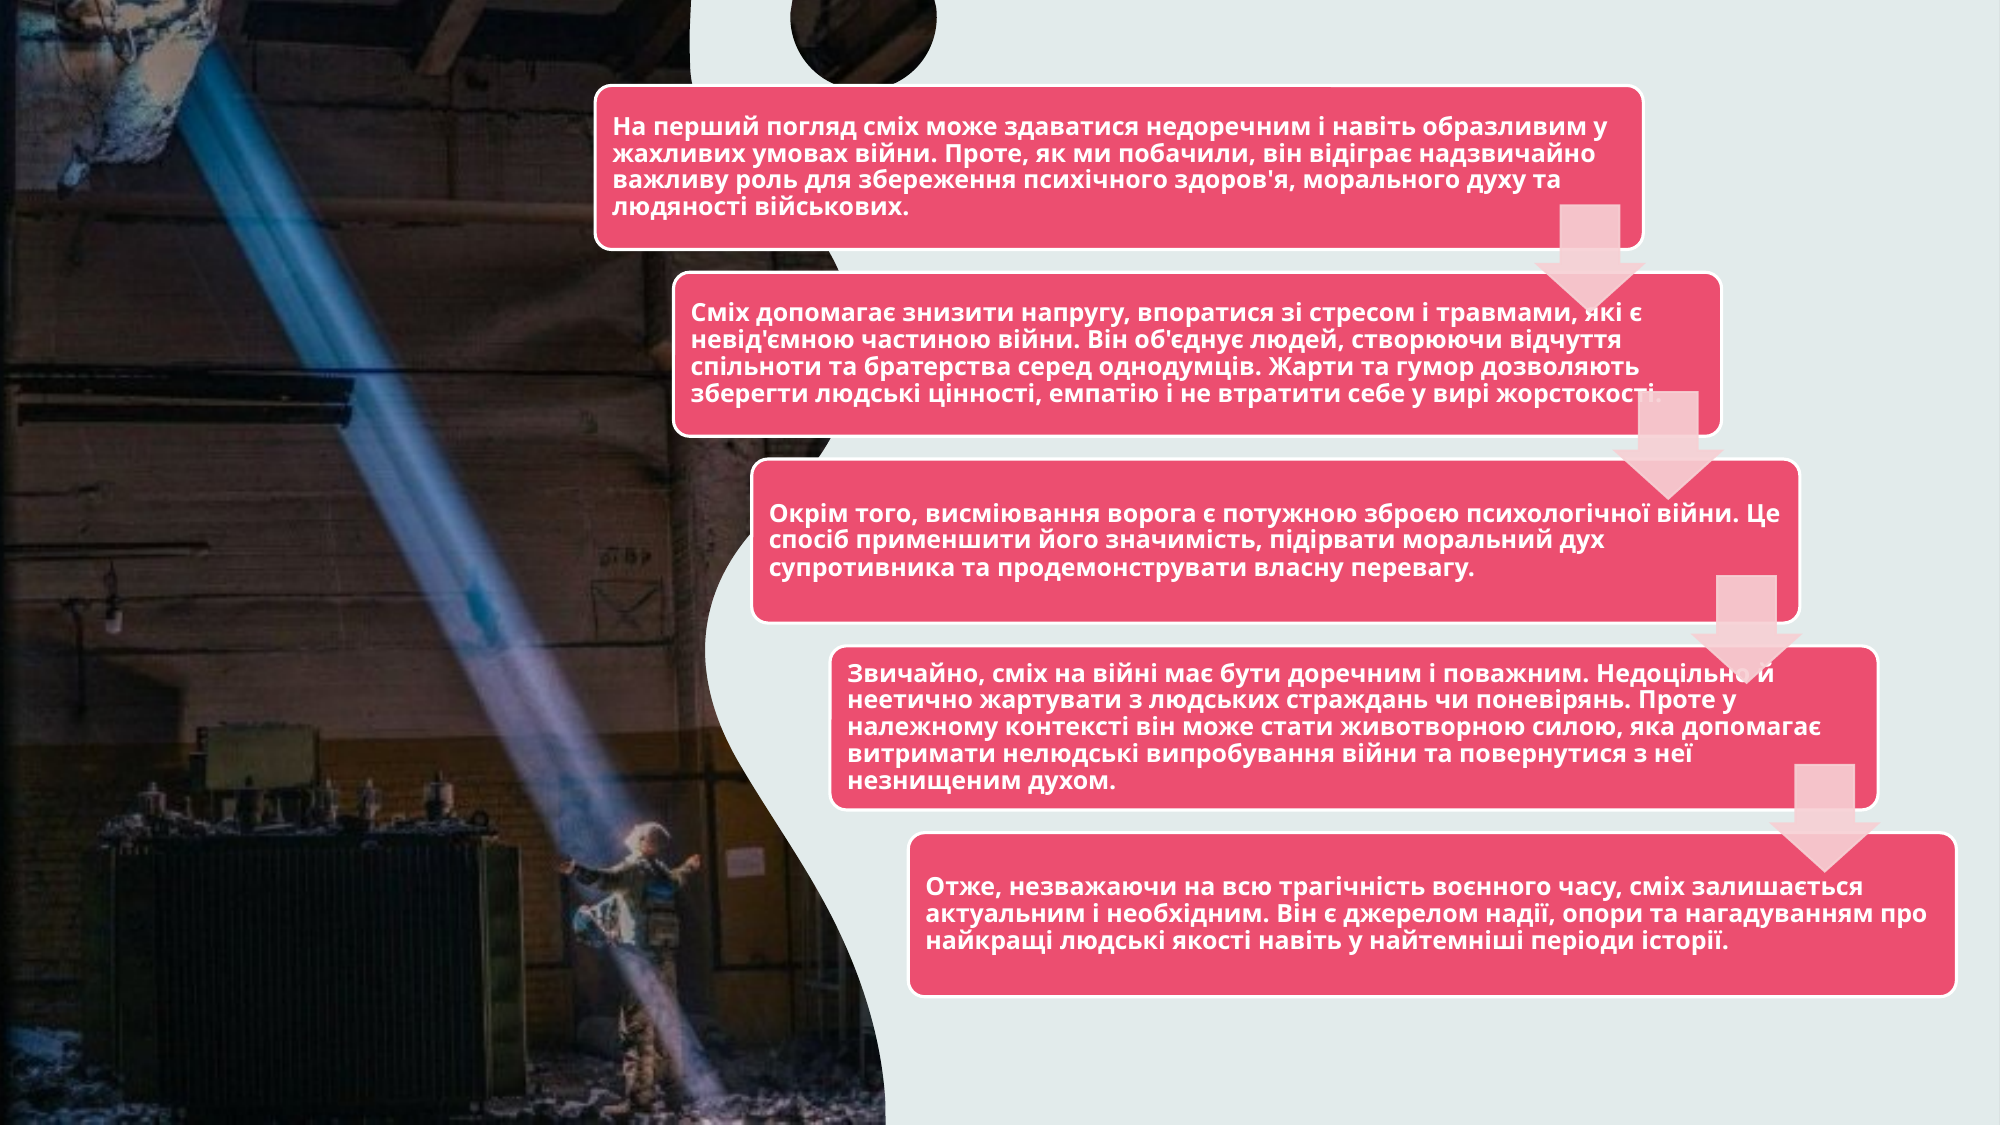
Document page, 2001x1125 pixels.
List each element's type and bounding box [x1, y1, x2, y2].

picture [0, 0, 937, 1125]
text_box [937, 0, 2000, 1125]
text_box [595, 85, 1957, 997]
